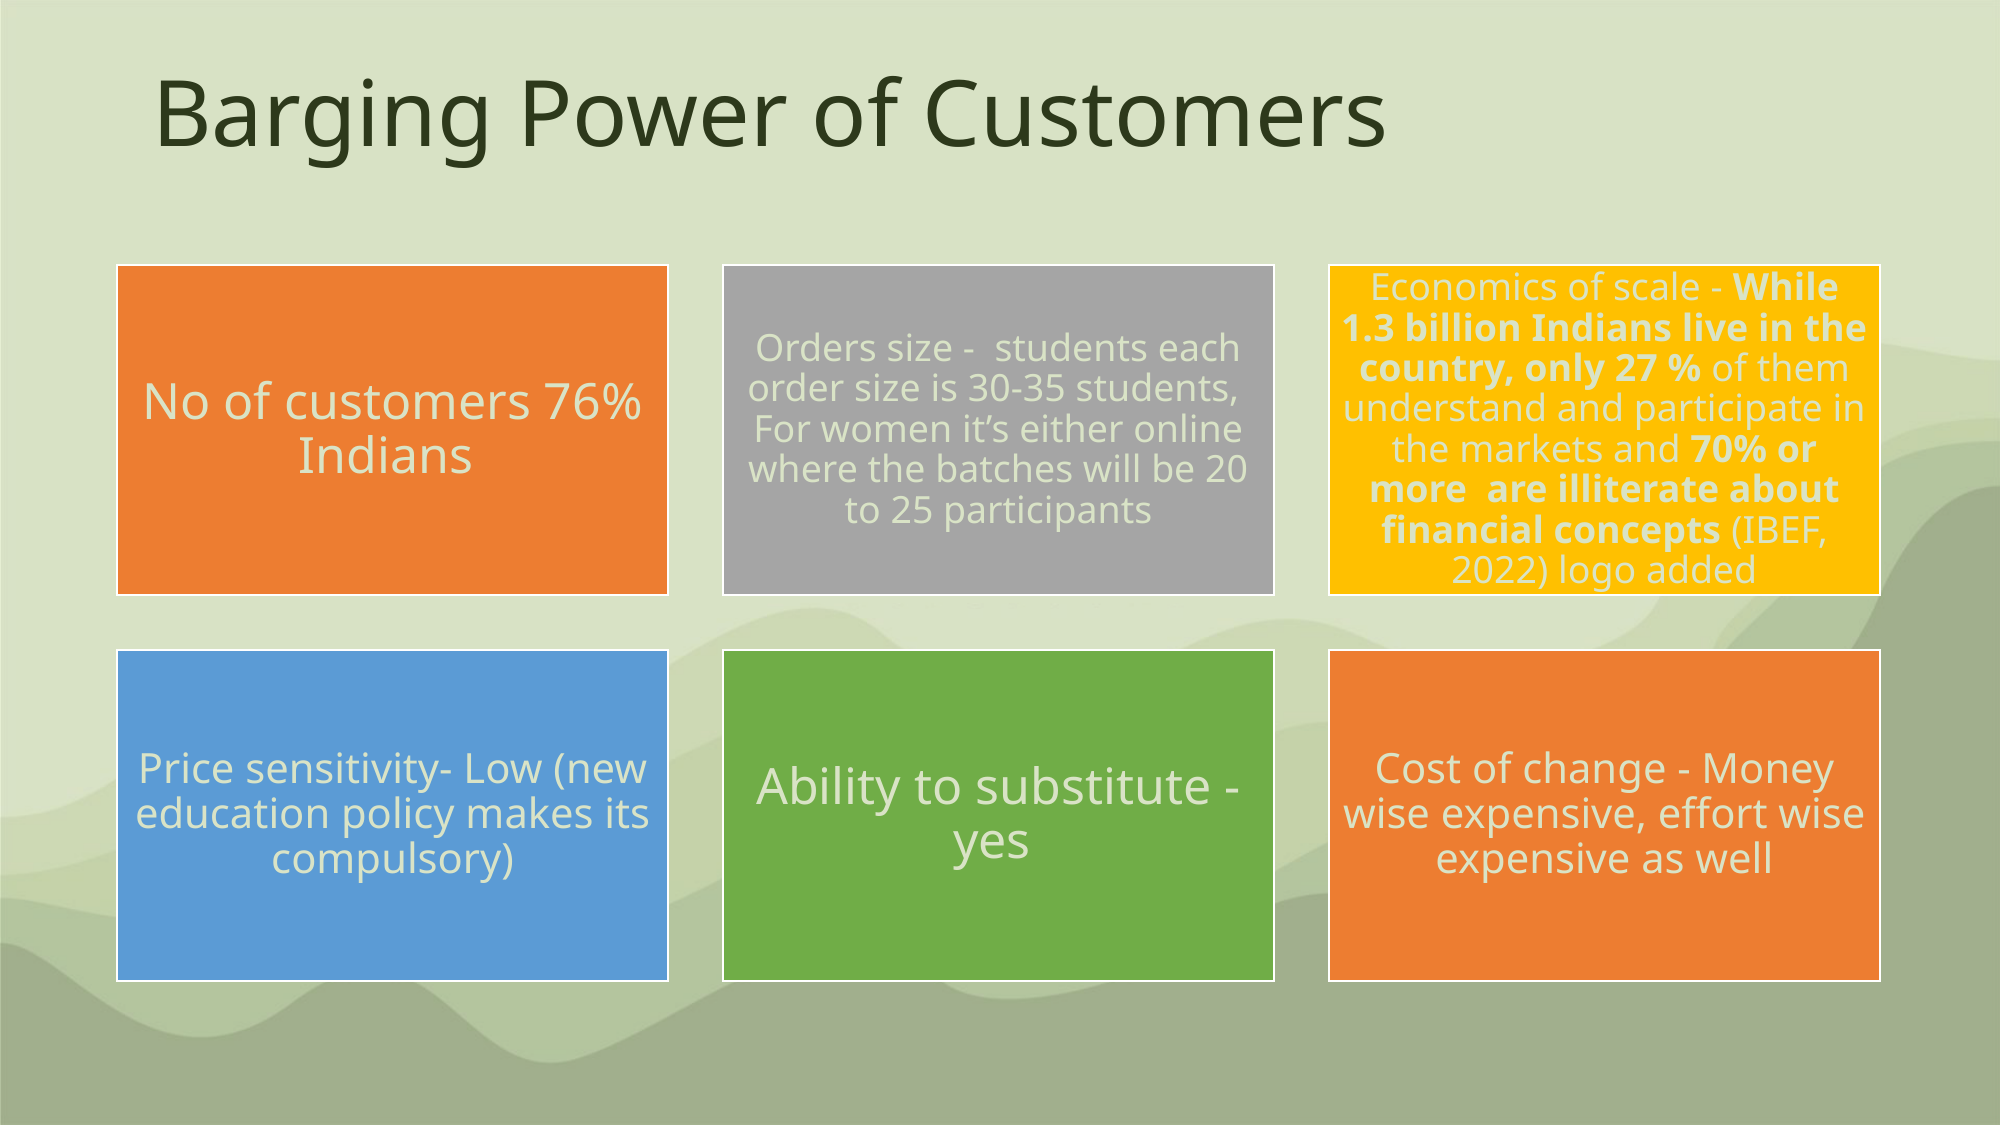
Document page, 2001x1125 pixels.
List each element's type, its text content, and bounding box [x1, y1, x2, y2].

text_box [117, 198, 1880, 1048]
text_box Barging Power of Customers [137, 59, 2000, 278]
